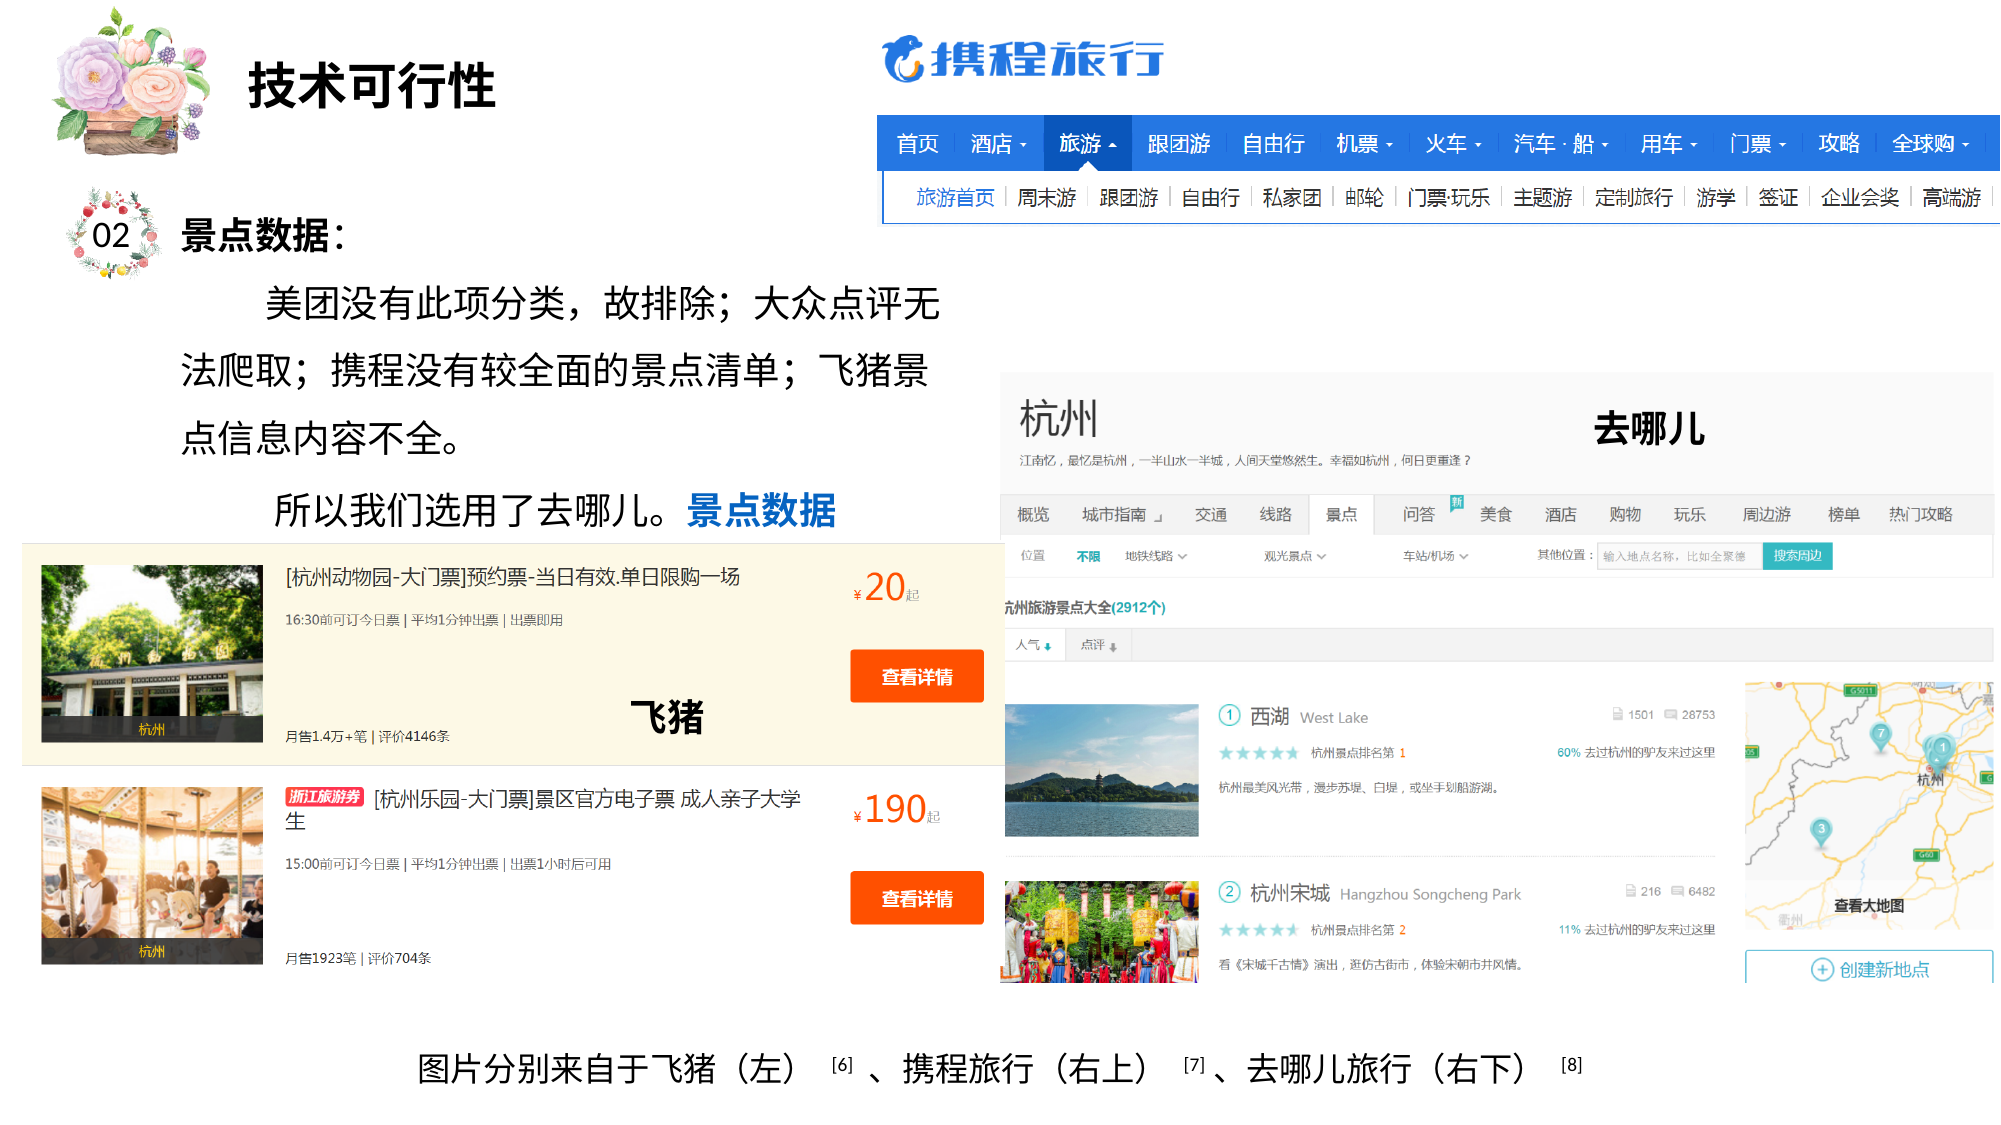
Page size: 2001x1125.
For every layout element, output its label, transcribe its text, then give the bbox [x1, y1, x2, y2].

picture [32, 0, 233, 297]
picture [877, 21, 2000, 227]
text_box 景点数据： 美团没有此项分类，故排除；大众点评无法爬取；携程没有较全面的景点清单；飞猪景点信息内容不全。 所以我们选用了去哪儿。景点数据 [165, 182, 964, 540]
text_box 图片分别来自于飞猪（左） [6] 、携程旅行（右上） [7]、去哪儿旅行（右下） [8] [380, 1040, 1620, 1096]
picture [22, 369, 2000, 983]
text_box 技术可行性 [233, 47, 877, 122]
